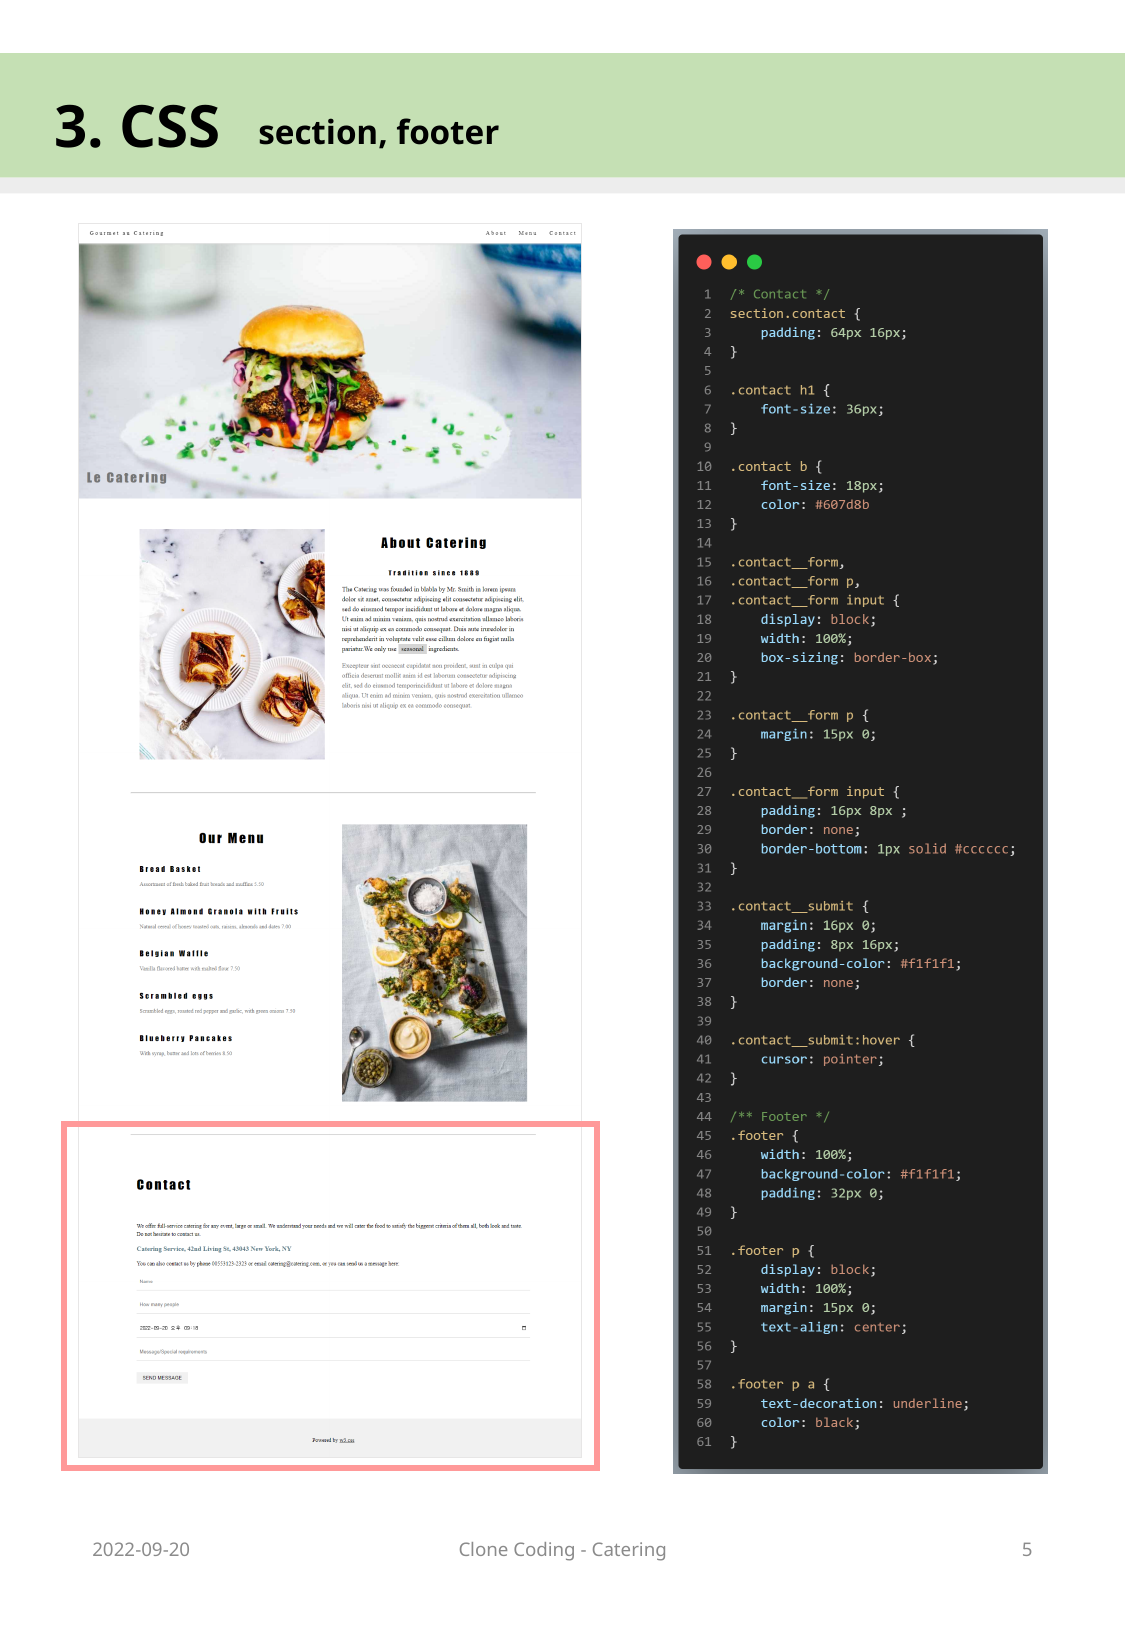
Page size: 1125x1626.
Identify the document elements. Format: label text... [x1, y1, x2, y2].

picture [78, 223, 582, 1458]
picture [673, 229, 1048, 1474]
text_box [63, 1123, 598, 1469]
footer Clone Coding - Catering [372, 1506, 753, 1593]
slide_number 5 [794, 1506, 1048, 1593]
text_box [0, 53, 1125, 194]
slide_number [77, 1506, 331, 1593]
